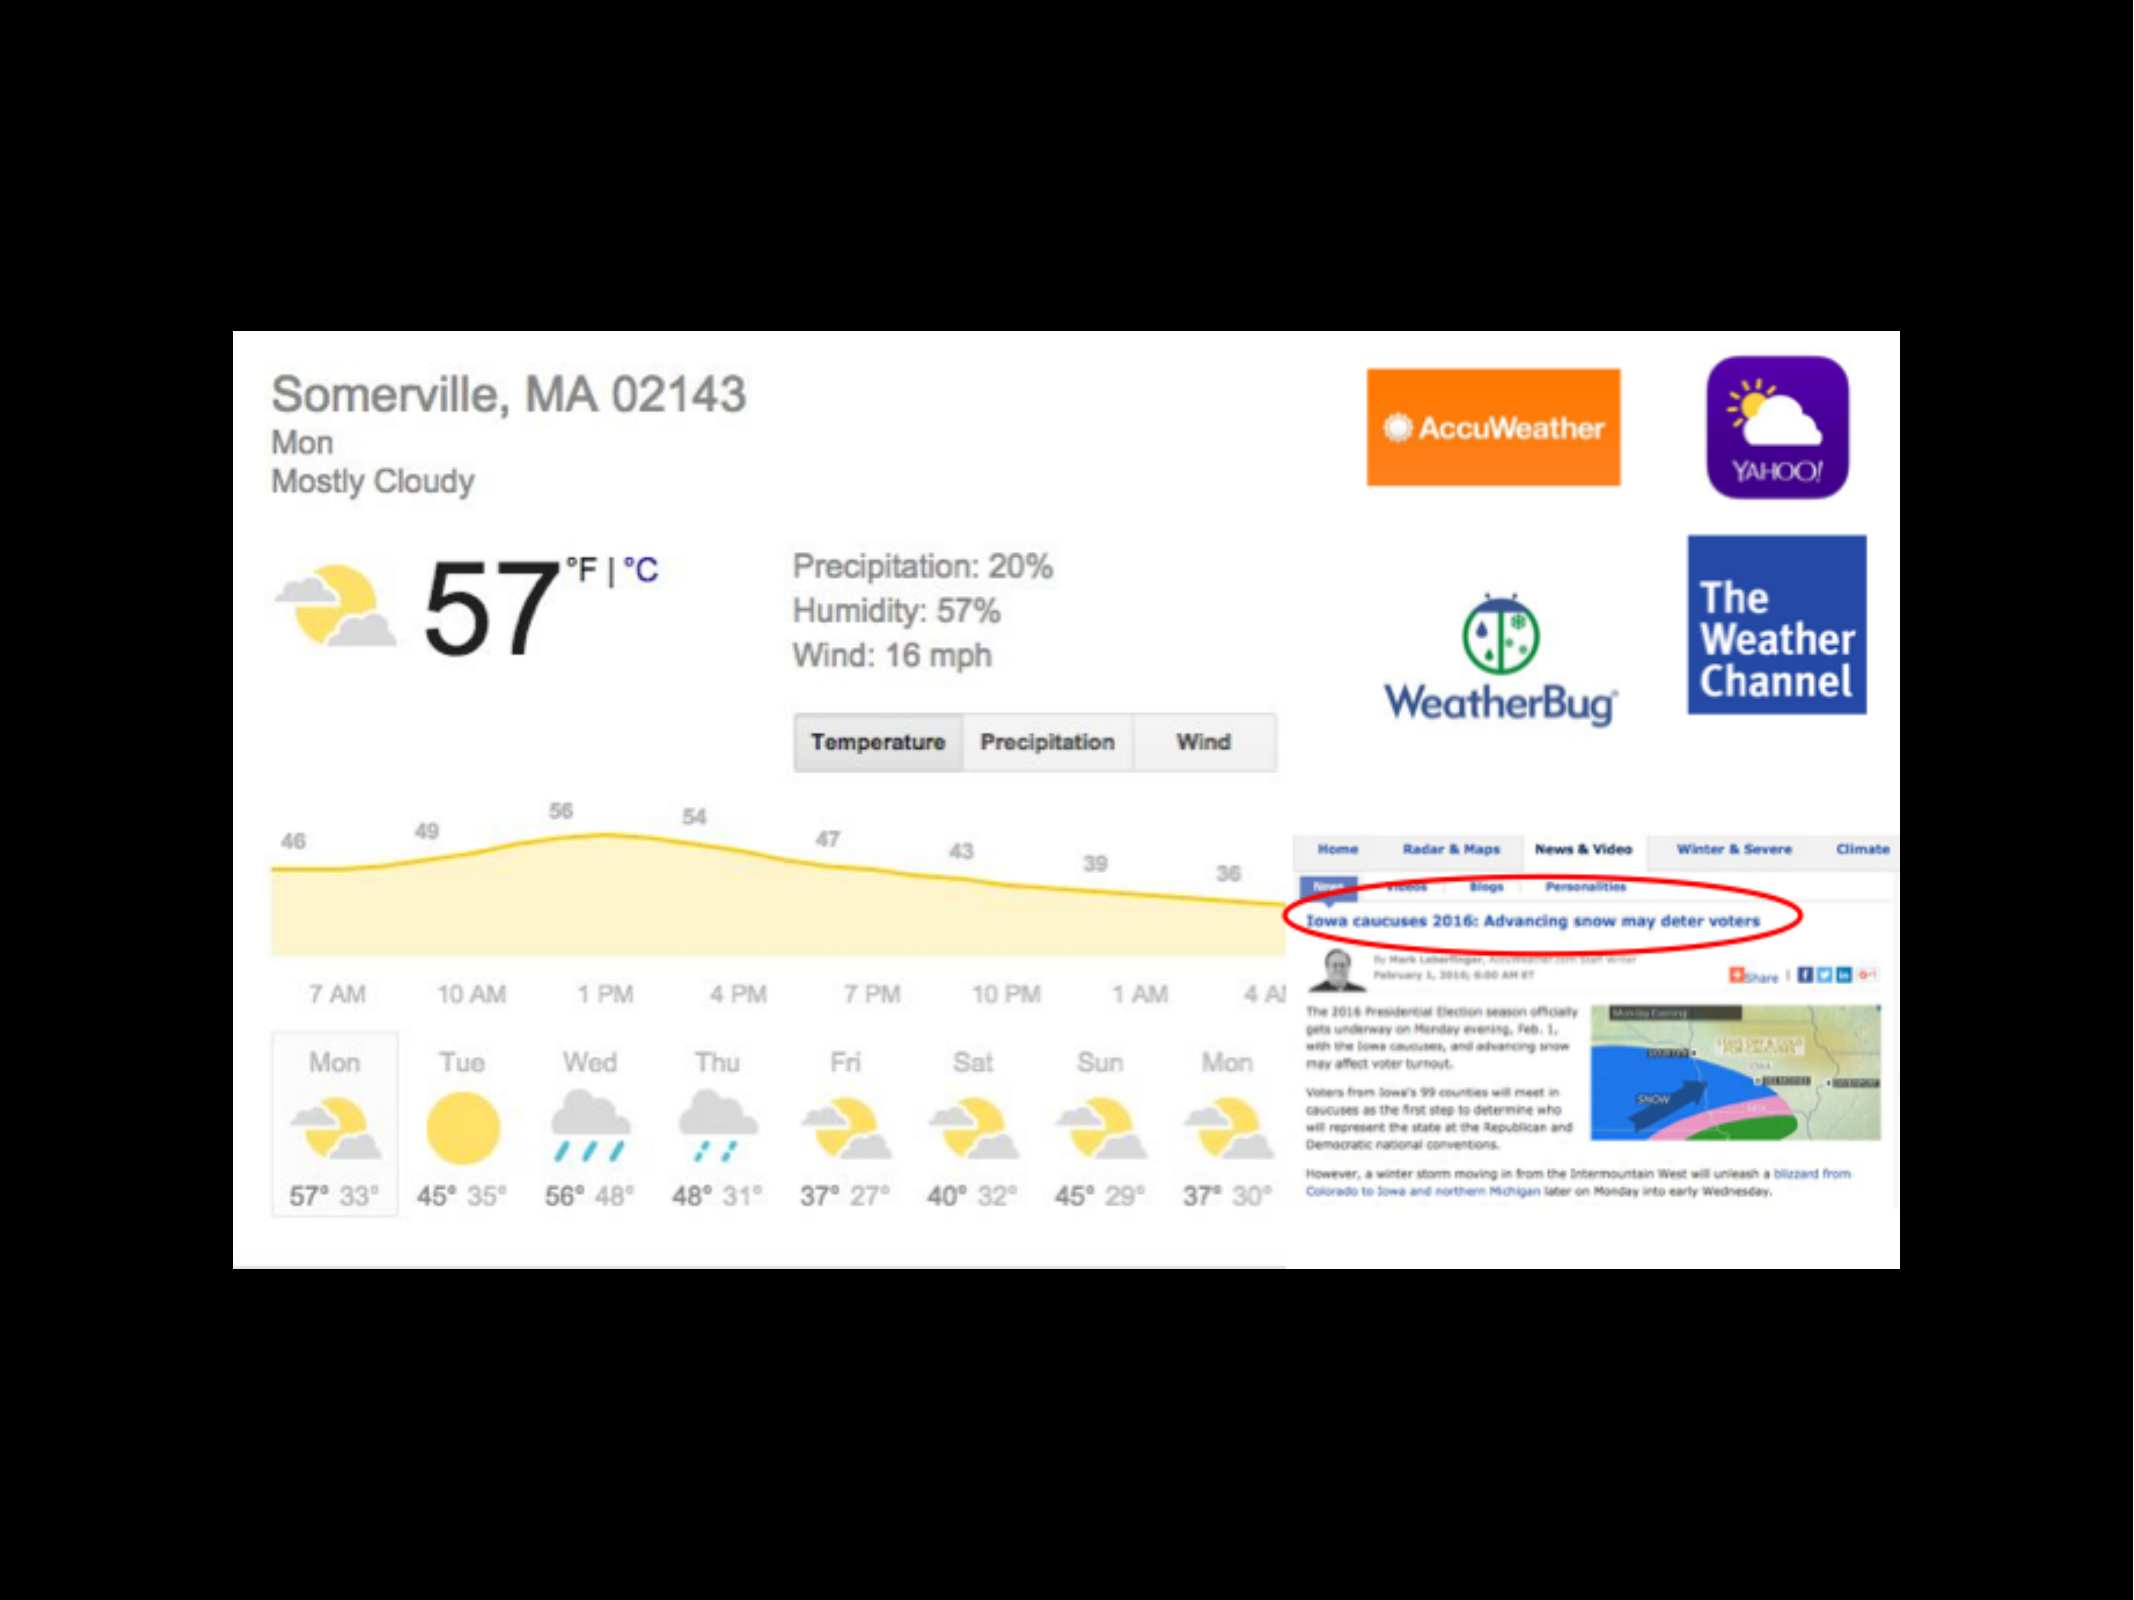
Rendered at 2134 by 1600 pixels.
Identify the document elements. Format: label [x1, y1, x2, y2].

picture [233, 331, 1900, 1269]
